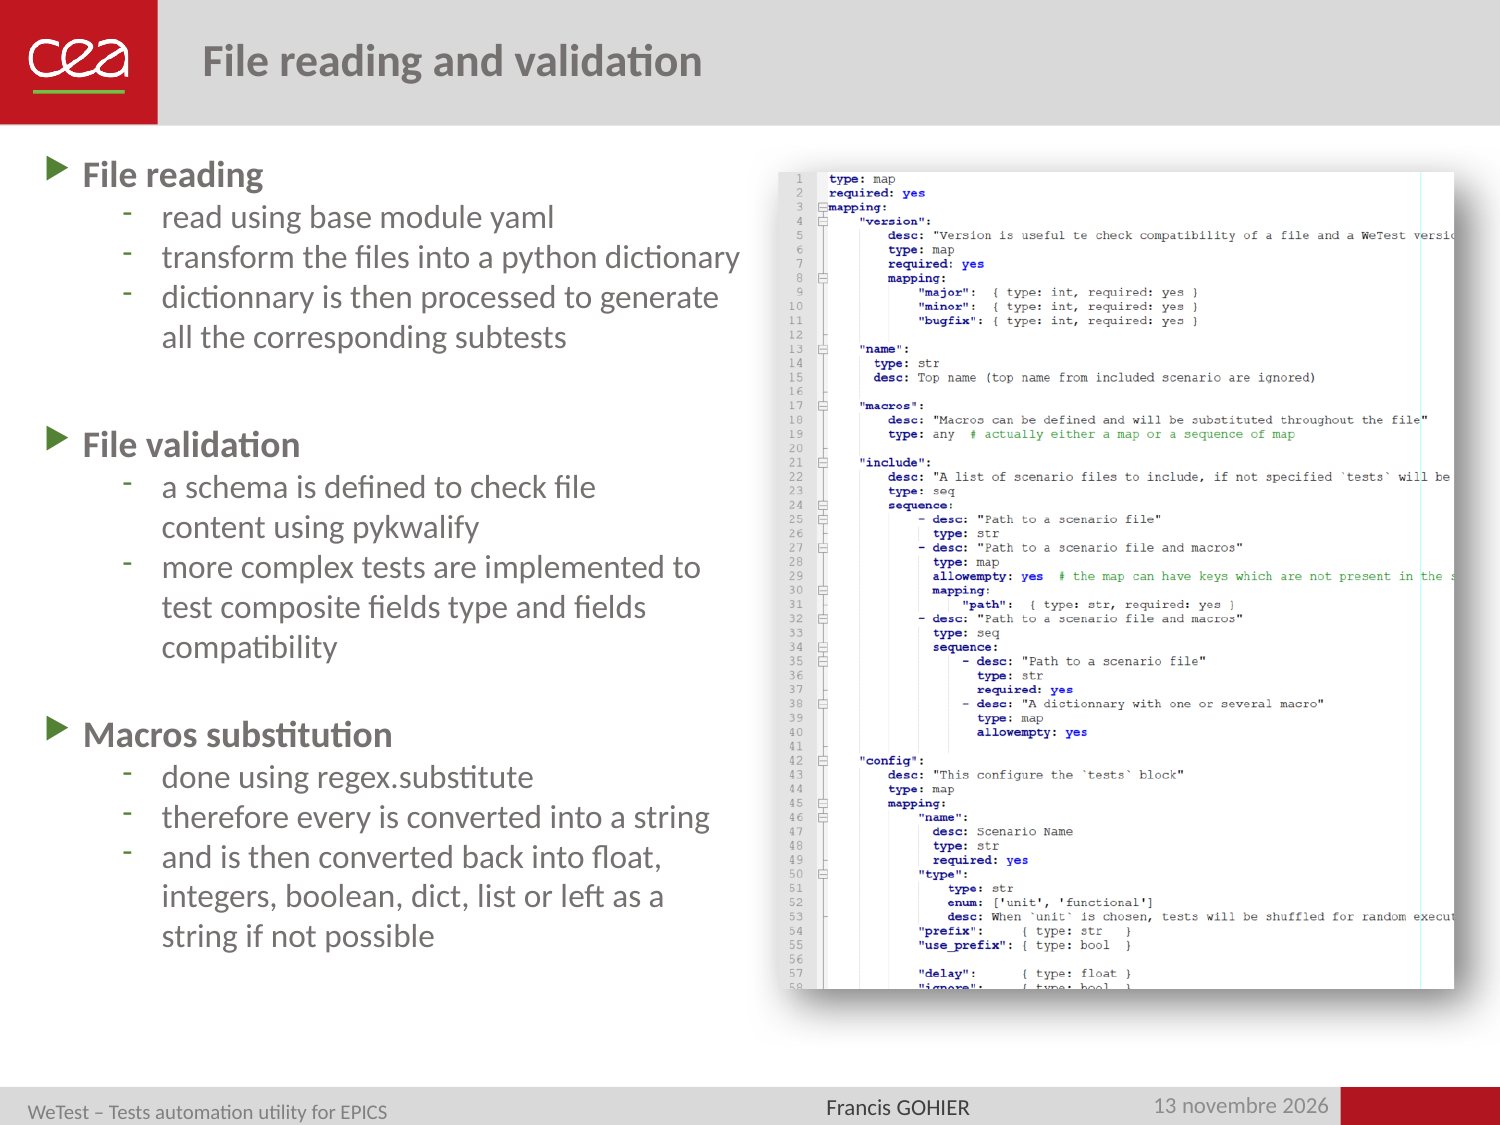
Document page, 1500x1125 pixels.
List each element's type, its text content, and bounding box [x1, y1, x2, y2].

picture [27, 36, 129, 94]
title File reading and validation [181, 32, 1432, 95]
picture [778, 172, 1455, 989]
list File reading read using base module yaml transform the files into a python dictionary dictionnary is then processed to generate all the corresponding subtests File validation a schema is defined to check file content using pykwalify more complex tests are implemented to test composite fields type and fields compatibility Macros substitution done using regex.substitute therefore every is converted into a string and is then converted back into float, integers, boolean, dict, list or left as a string if not possible [22, 139, 766, 989]
